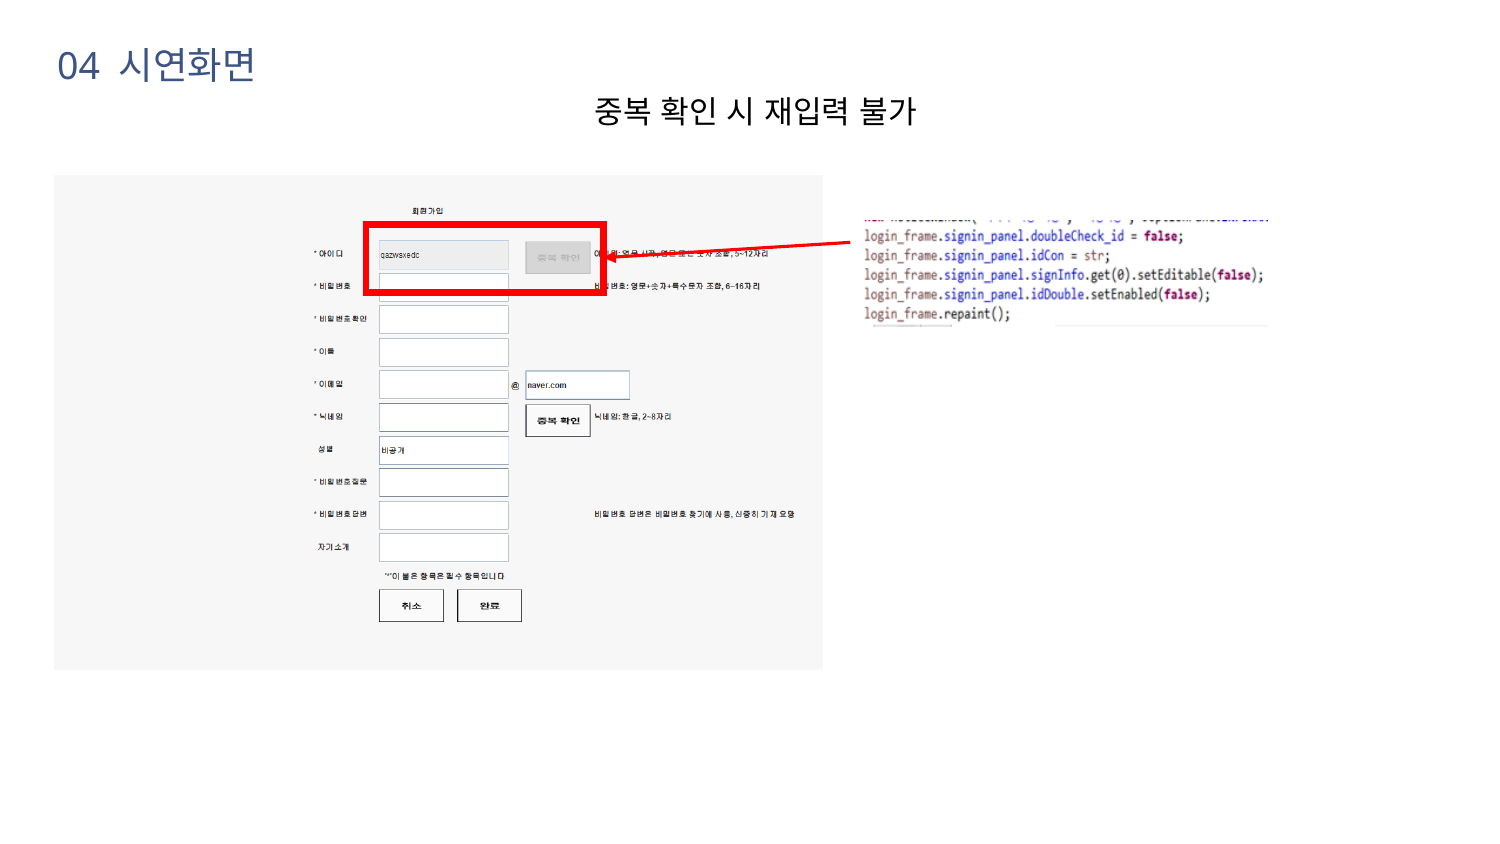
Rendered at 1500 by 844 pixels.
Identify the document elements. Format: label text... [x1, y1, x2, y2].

picture [851, 220, 1268, 327]
text_box 중복 확인 시 재입력 불가 [516, 87, 995, 136]
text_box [603, 242, 851, 258]
picture [54, 174, 823, 670]
text_box 04 시연화면 [45, 35, 397, 138]
